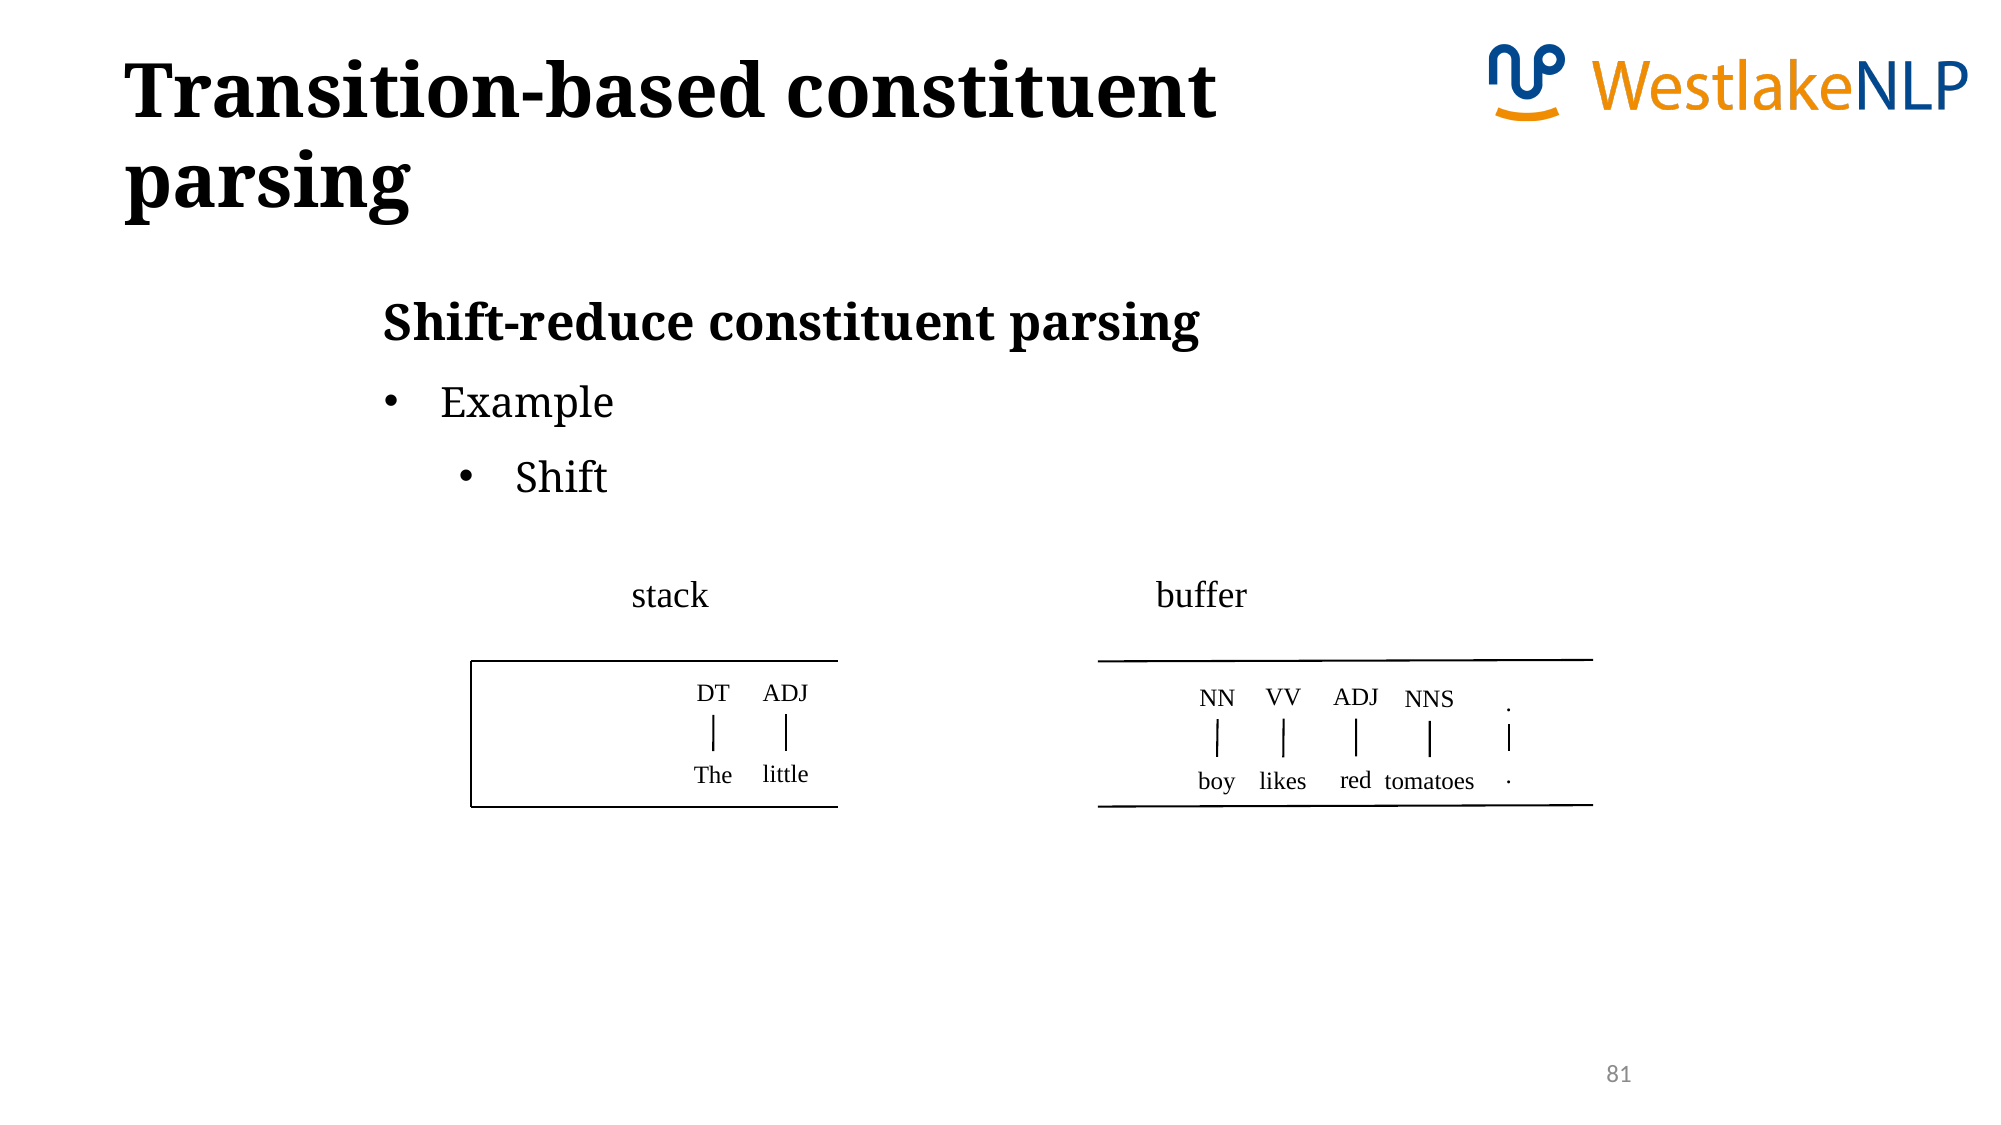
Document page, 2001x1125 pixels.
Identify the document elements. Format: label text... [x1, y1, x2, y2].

text_box NNS [1389, 675, 1470, 721]
text_box The [678, 751, 747, 796]
text_box ADJ [1318, 673, 1394, 718]
text_box ADJ [747, 668, 824, 714]
slide_number 81 [1309, 1042, 1647, 1103]
text_box . [1490, 751, 1527, 796]
text_box tomatoes [1369, 757, 1490, 802]
text_box DT [681, 669, 745, 715]
text_box buffer [1141, 562, 1263, 623]
text_box boy [1183, 756, 1251, 802]
text_box Shift-reduce constituent parsing Example Shift [369, 253, 1525, 508]
text_box VV [1250, 673, 1317, 718]
text_box likes [1244, 757, 1322, 803]
text_box . [1490, 679, 1527, 724]
text_box little [747, 750, 824, 796]
picture [1459, 0, 2000, 170]
text_box Transition-based constituent parsing [109, 35, 1424, 231]
text_box stack [616, 562, 724, 623]
text_box red [1325, 756, 1387, 801]
text_box NN [1184, 673, 1251, 719]
